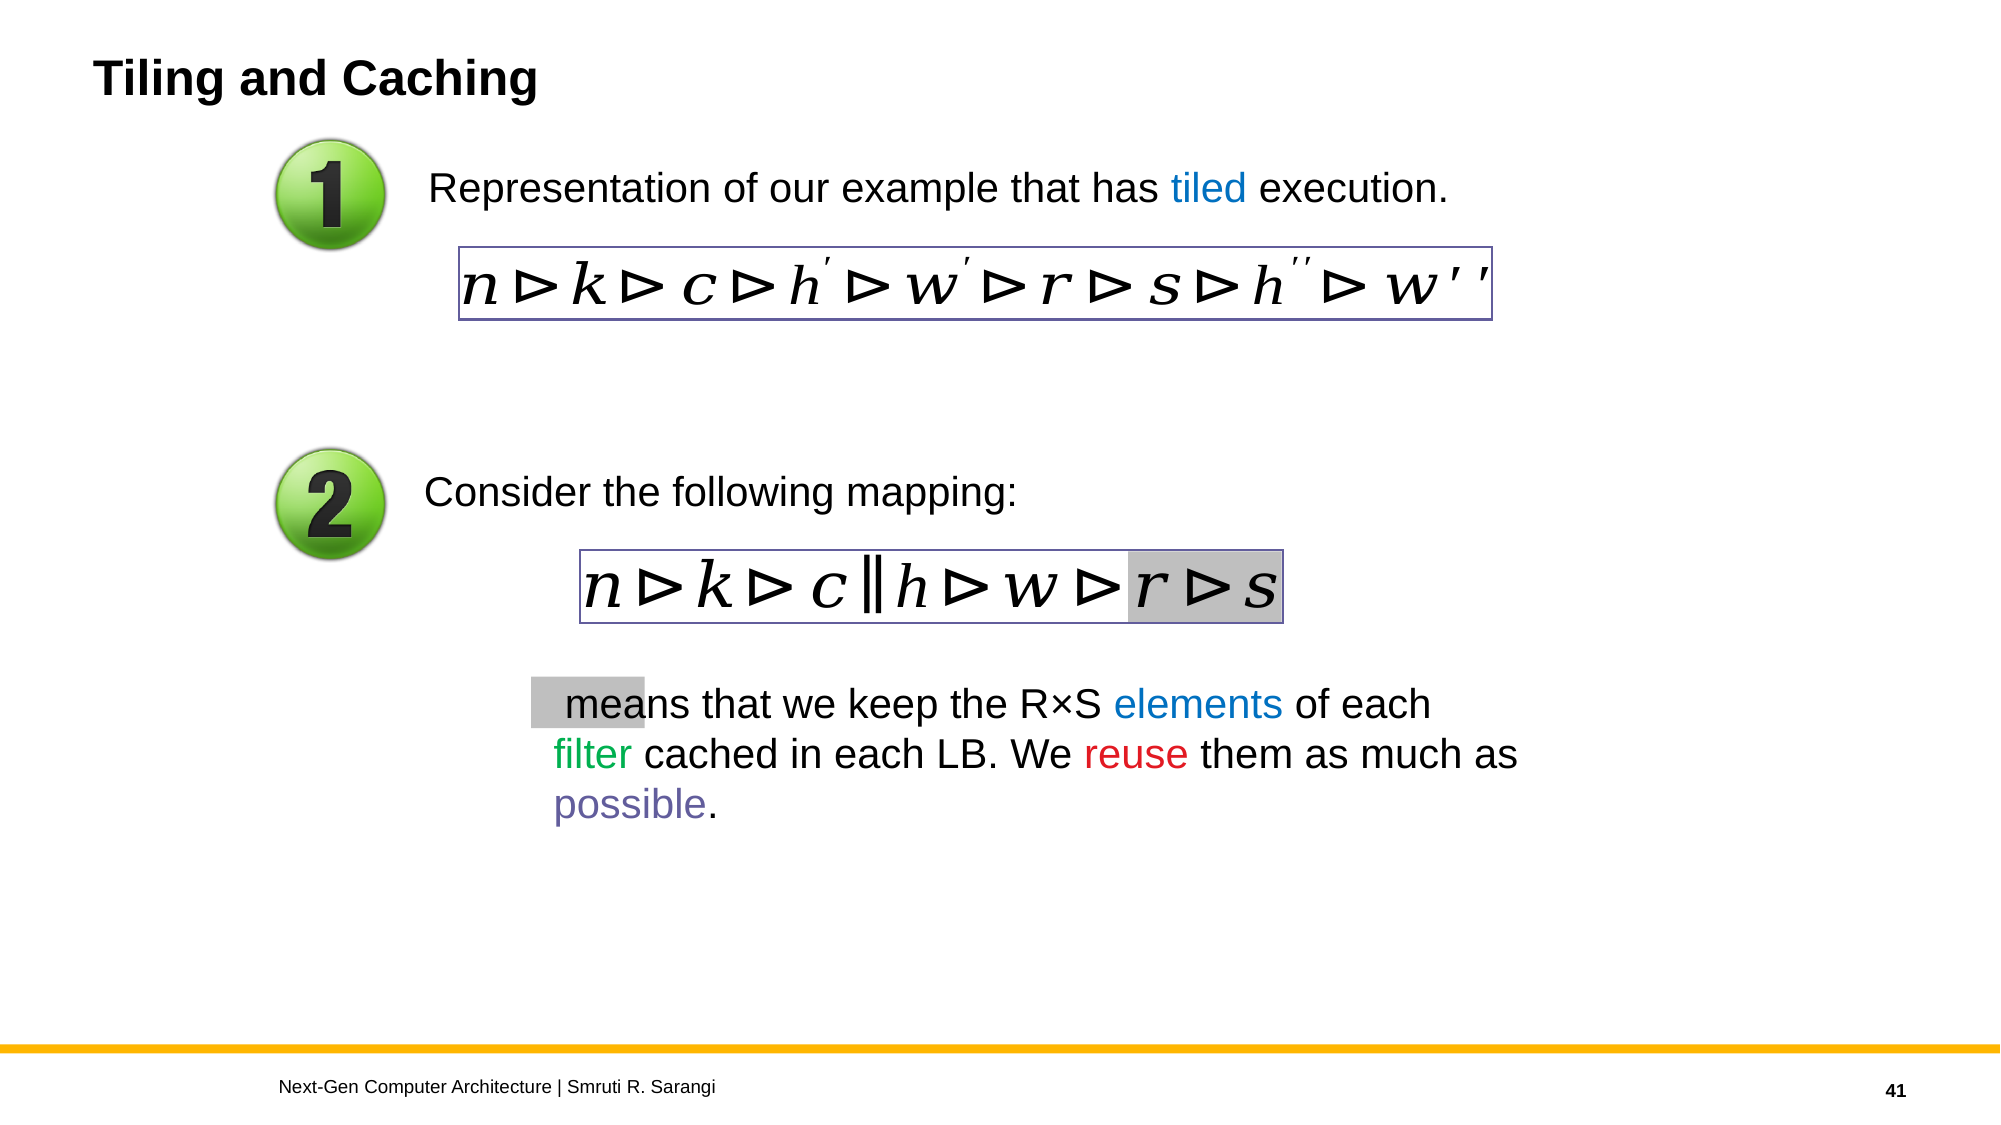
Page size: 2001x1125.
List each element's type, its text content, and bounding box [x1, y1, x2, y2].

picture [271, 444, 389, 563]
footer Next-Gen Computer Architecture | Smruti R. Sarangi [263, 1067, 1464, 1105]
list Representation of our example that has tiled execution. [413, 153, 1539, 235]
text_box [530, 676, 646, 729]
text_box [1127, 551, 1282, 622]
picture [271, 135, 389, 253]
title Tiling and Caching [78, 45, 1578, 180]
text_box Consider the following mapping: [408, 456, 1534, 539]
slide_number 41 [1711, 1071, 1922, 1109]
